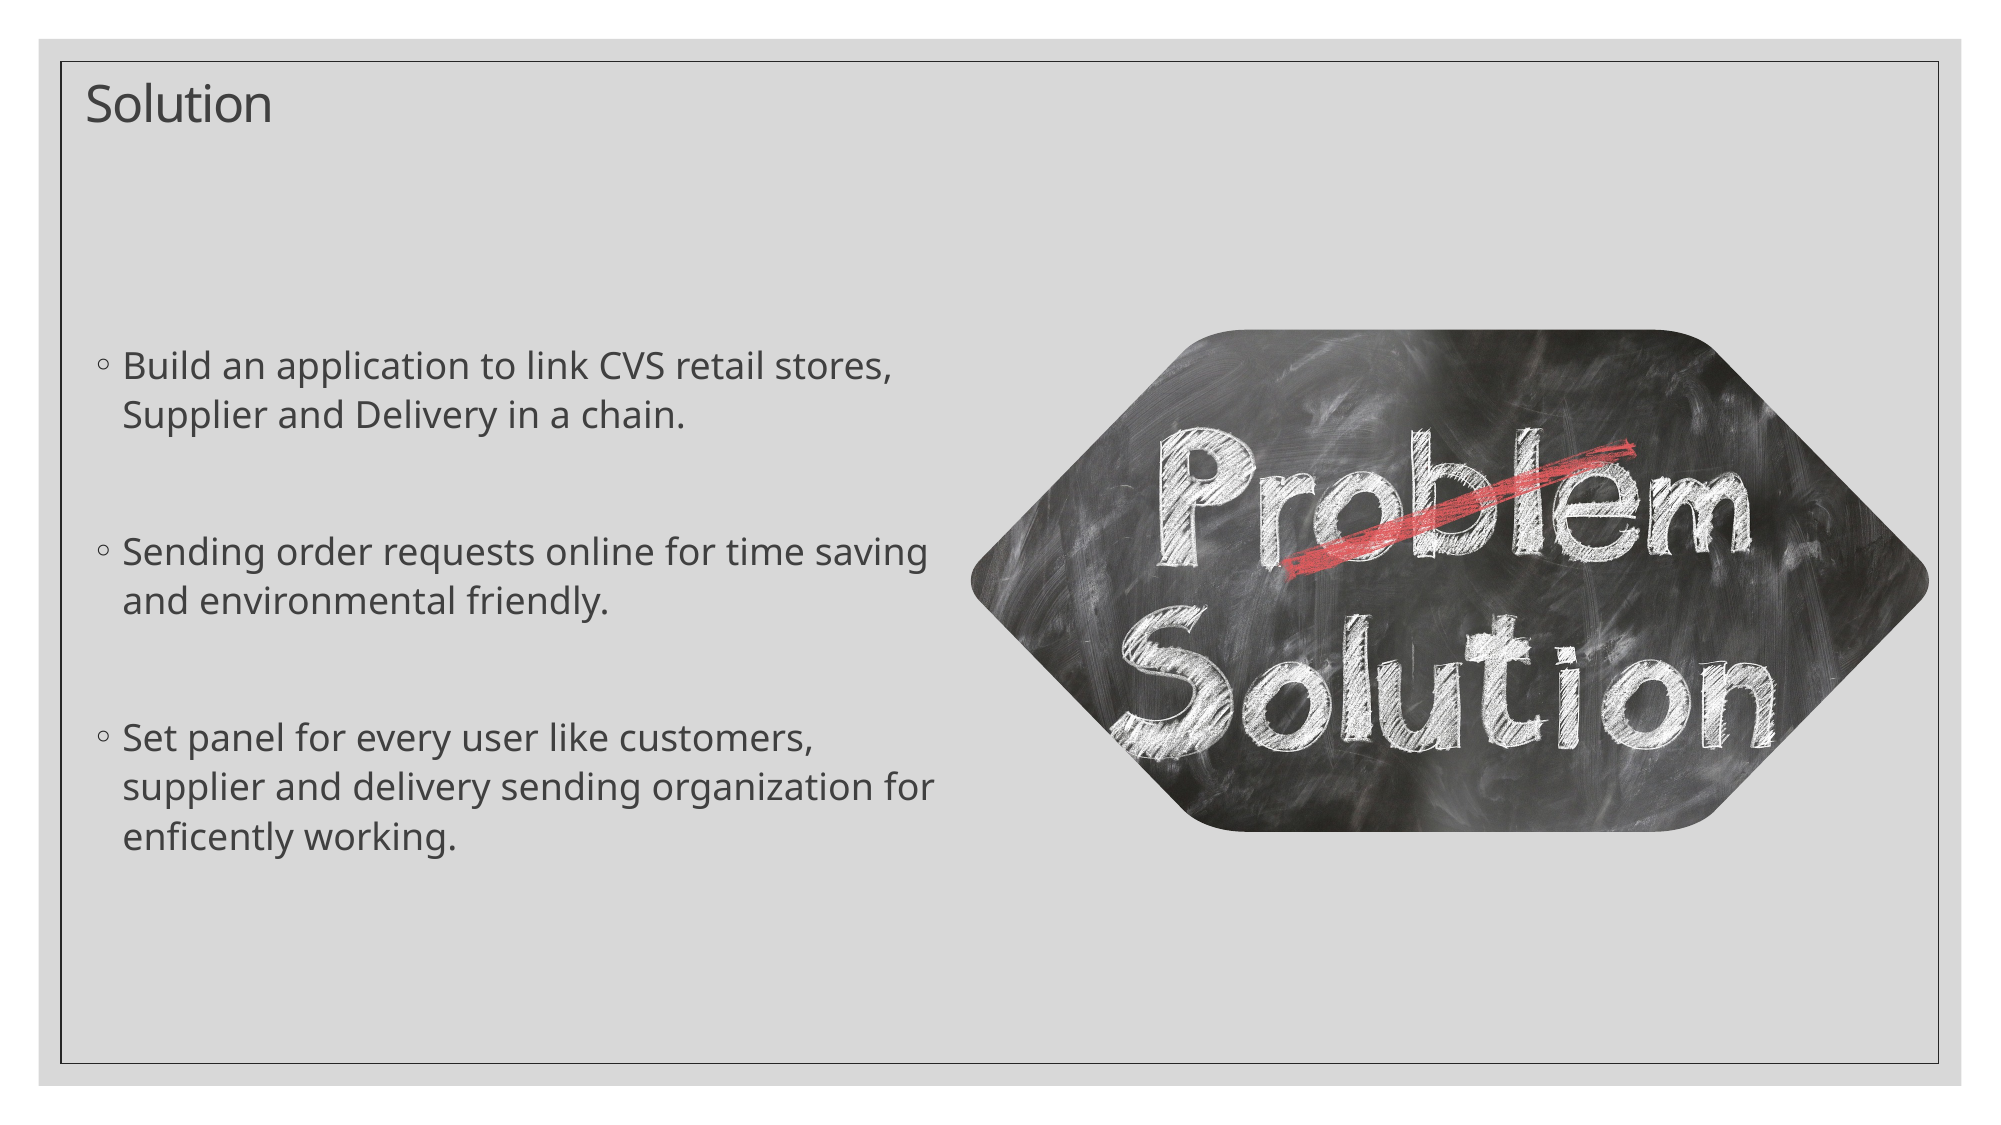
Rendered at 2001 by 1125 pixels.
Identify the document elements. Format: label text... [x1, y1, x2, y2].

title Solution [70, 70, 969, 142]
picture [970, 329, 1930, 832]
list Build an application to link CVS retail stores, Supplier and Delivery in a chain. Sending order requests online for time saving and environmental friendly. Set panel for every user like customers, supplier and delivery sending organization for enficently working. [77, 329, 975, 1098]
